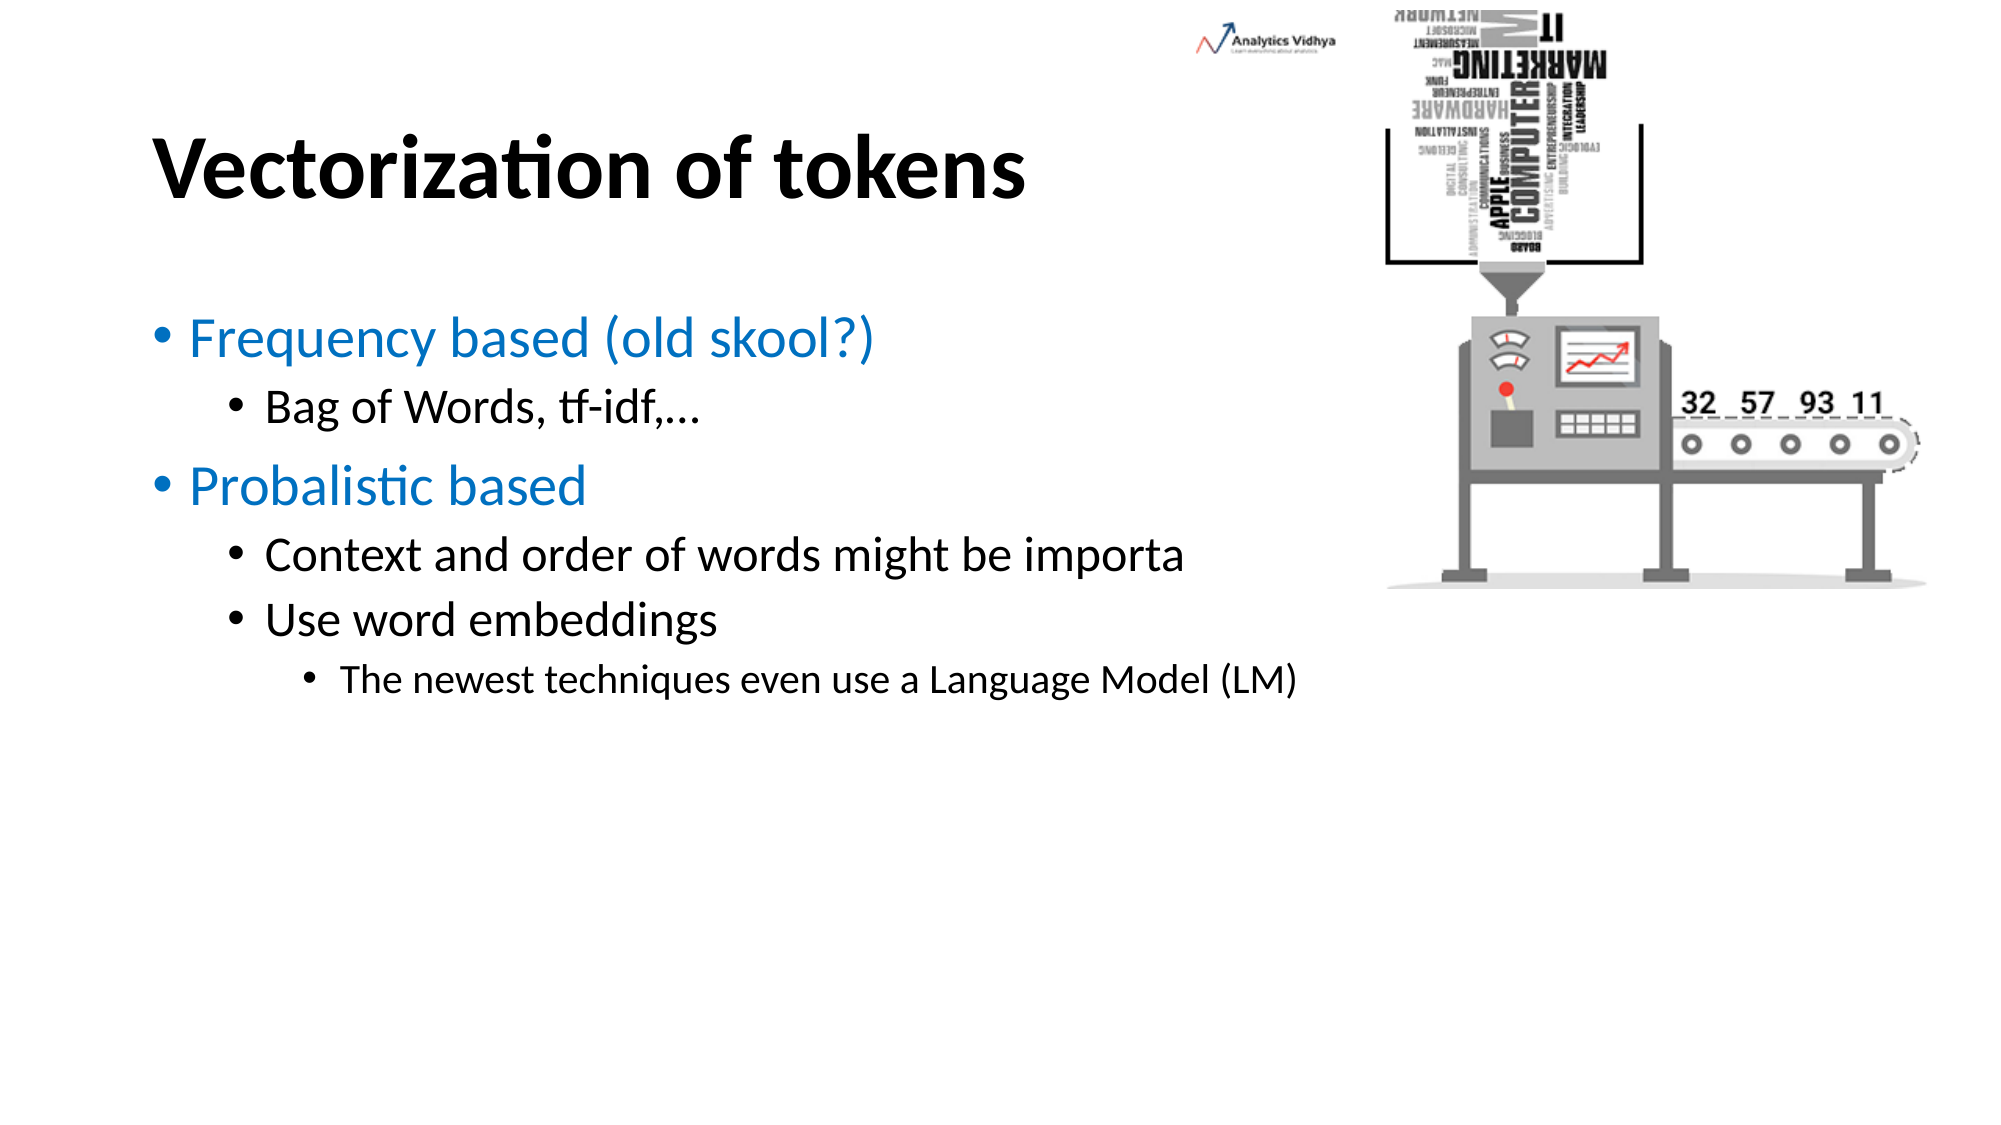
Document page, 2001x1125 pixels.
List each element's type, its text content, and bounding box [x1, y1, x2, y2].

title Vectorization of tokens [137, 59, 1184, 278]
picture [1184, 10, 1966, 589]
list Frequency based (old skool?) Bag of Words, tf-idf,… Probalistic based Context and order of words might be important Use word embeddings The newest techniques even use a Language Model (LM) [137, 299, 1863, 1014]
